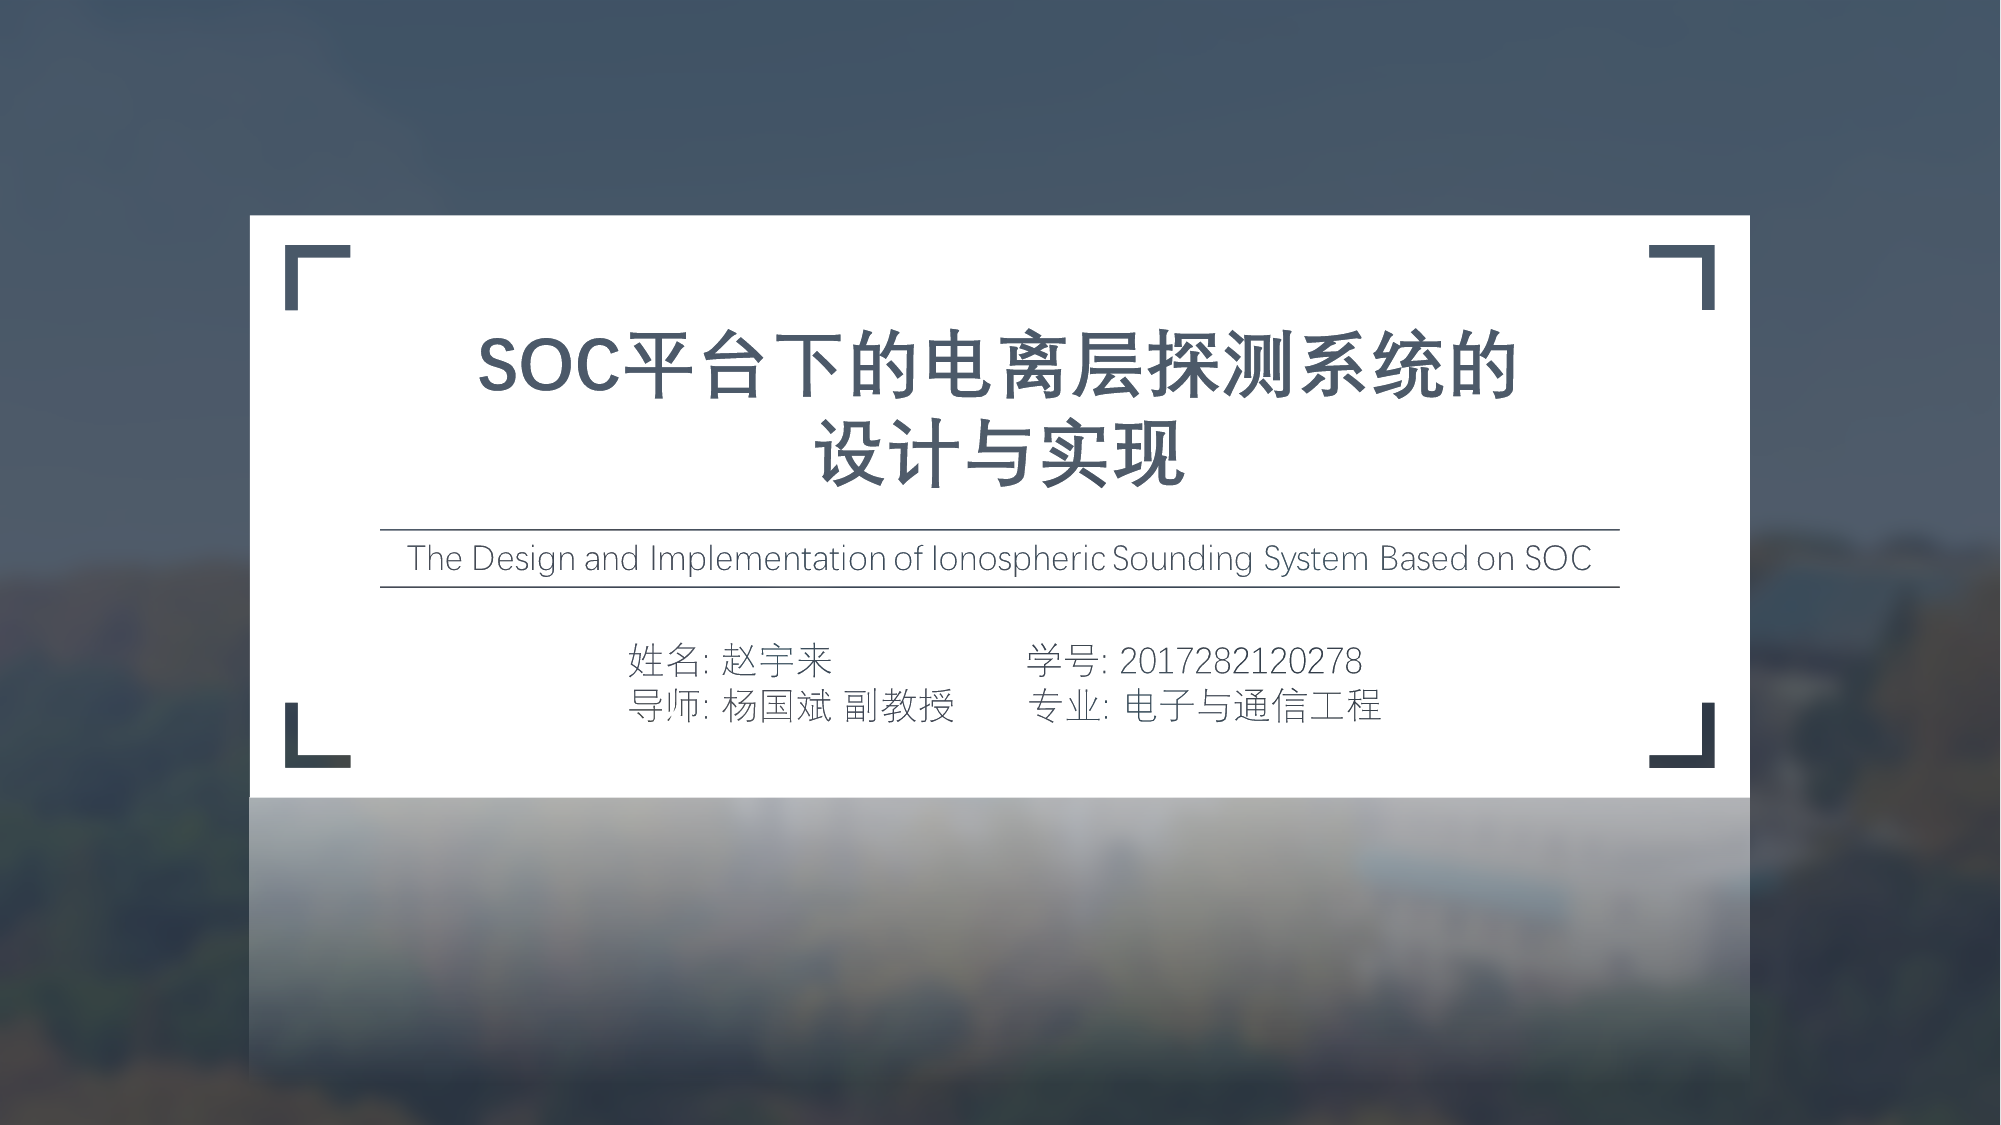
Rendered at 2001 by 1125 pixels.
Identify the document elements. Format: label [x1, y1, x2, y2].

picture [1082, 470, 1104, 486]
picture [1261, 381, 1271, 392]
picture [1307, 341, 1360, 395]
picture [0, 0, 2001, 1125]
picture [891, 444, 917, 482]
picture [1027, 330, 1039, 338]
picture [706, 331, 761, 361]
text_box [249, 214, 1751, 799]
picture [1227, 349, 1238, 359]
picture [817, 443, 837, 480]
picture [855, 332, 878, 395]
picture [482, 339, 514, 389]
picture [823, 421, 834, 431]
picture [1413, 330, 1423, 340]
picture [914, 419, 957, 486]
picture [1346, 376, 1363, 390]
picture [1096, 357, 1134, 361]
picture [627, 334, 691, 397]
picture [1650, 246, 1714, 309]
picture [1482, 331, 1512, 397]
picture [882, 331, 912, 397]
picture [778, 336, 839, 395]
picture [1052, 449, 1066, 459]
picture [1226, 368, 1240, 394]
picture [1076, 334, 1134, 395]
picture [1146, 422, 1175, 460]
picture [668, 343, 682, 362]
picture [1274, 340, 1279, 379]
picture [1170, 353, 1216, 396]
picture [815, 354, 834, 373]
picture [896, 421, 908, 433]
picture [1176, 335, 1214, 346]
picture [980, 420, 1029, 485]
picture [888, 363, 901, 376]
picture [1246, 336, 1269, 376]
picture [1488, 363, 1501, 376]
picture [1455, 332, 1478, 395]
picture [931, 330, 989, 396]
text_box [249, 799, 1751, 1125]
picture [969, 463, 1013, 467]
picture [1150, 331, 1171, 395]
picture [1231, 332, 1242, 342]
picture [1402, 343, 1440, 367]
picture [1046, 429, 1102, 441]
picture [579, 340, 617, 389]
picture [286, 246, 349, 309]
picture [1092, 369, 1140, 395]
picture [1058, 439, 1072, 449]
picture [1178, 344, 1190, 356]
picture [1277, 331, 1289, 396]
picture [1397, 369, 1415, 397]
picture [1022, 344, 1046, 357]
picture [1307, 332, 1359, 341]
picture [1242, 348, 1260, 396]
picture [836, 452, 882, 485]
picture [1116, 425, 1141, 476]
picture [838, 423, 878, 448]
picture [1069, 419, 1079, 428]
picture [1375, 333, 1399, 376]
picture [1044, 437, 1105, 486]
picture [1008, 346, 1059, 397]
picture [1305, 376, 1323, 391]
picture [1422, 369, 1442, 396]
picture [1135, 433, 1182, 485]
picture [636, 345, 649, 361]
picture [1650, 704, 1714, 767]
picture [1198, 344, 1210, 357]
picture [1376, 383, 1400, 392]
picture [523, 339, 569, 389]
picture [712, 367, 755, 397]
picture [286, 704, 350, 767]
